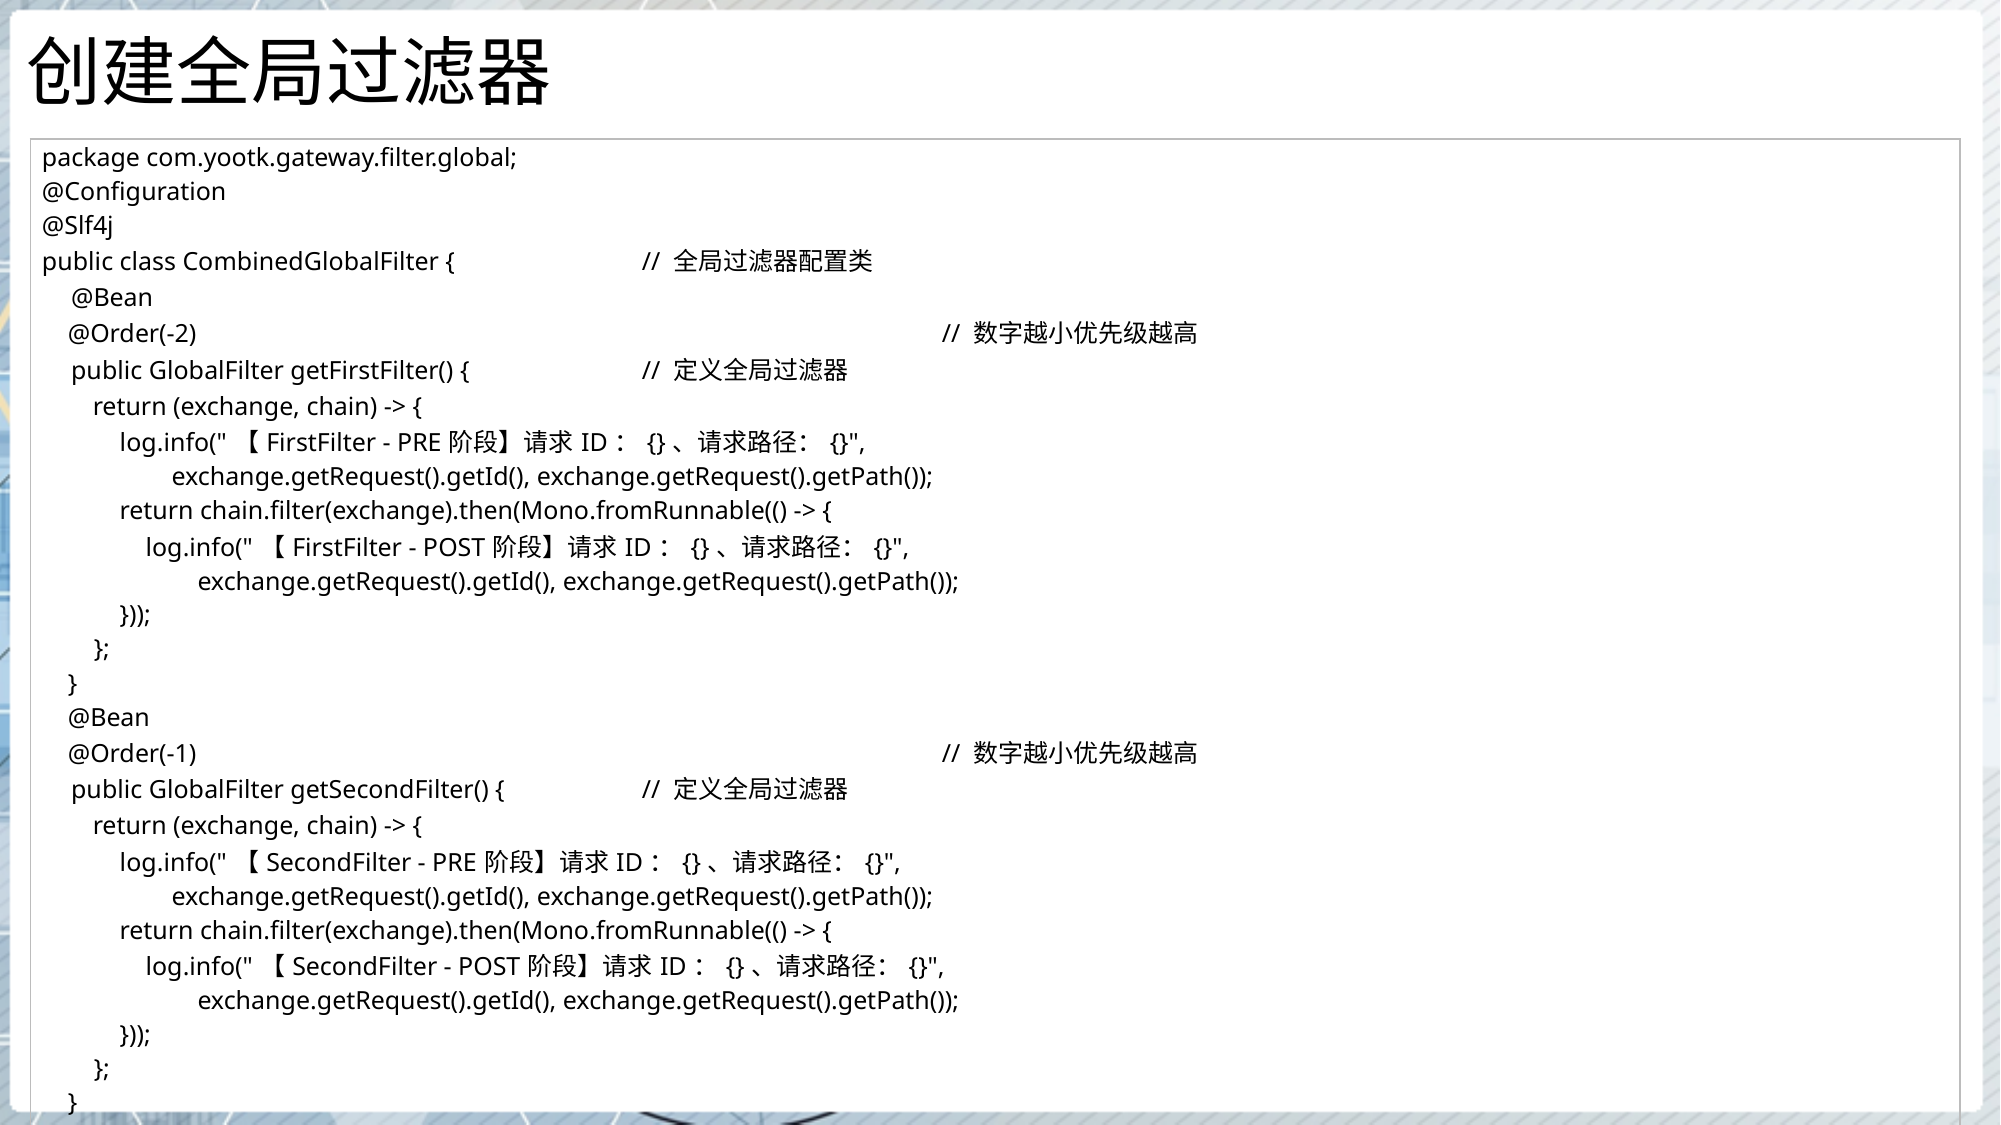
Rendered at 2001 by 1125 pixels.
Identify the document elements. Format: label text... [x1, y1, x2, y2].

picture [0, 0, 2000, 1125]
title 创建全局过滤器 [11, 11, 1983, 140]
table_header package com.yootk.gateway.filter.global; @Configuration @Slf4j public class CombinedGlobalFilter { // 全局过滤器配置类 @Bean @Order(-2) // 数字越小优先级越高 public GlobalFilter getFirstFilter() { // 定义全局过滤器 return (exchange, chain) -> { log.info("【FirstFilter - PRE阶段】请求ID：{}、请求路径：{}", exchange.getRequest().getId(), exchange.getRequest().getPath()); return chain.filter(exchange).then(Mono.fromRunnable(() -> { log.info("【FirstFilter - POST阶段】请求ID：{}、请求路径：{}", exchange.getRequest().getId(), exchange.getRequest().getPath()); })); }; } @Bean @Order(-1) // 数字越小优先级越高 public GlobalFilter getSecondFilter() { // 定义全局过滤器 return (exchange, chain) -> { log.info("【SecondFilter - PRE阶段】请求ID：{}、请求路径：{}", exchange.getRequest().getId(), exchange.getRequest().getPath()); return chain.filter(exchange).then(Mono.fromRunnable(() -> { log.info("【SecondFilter - POST阶段】请求ID：{}、请求路径：{}", exchange.getRequest().getId(), exchange.getRequest().getPath()); })); }; } } [31, 140, 1959, 1125]
